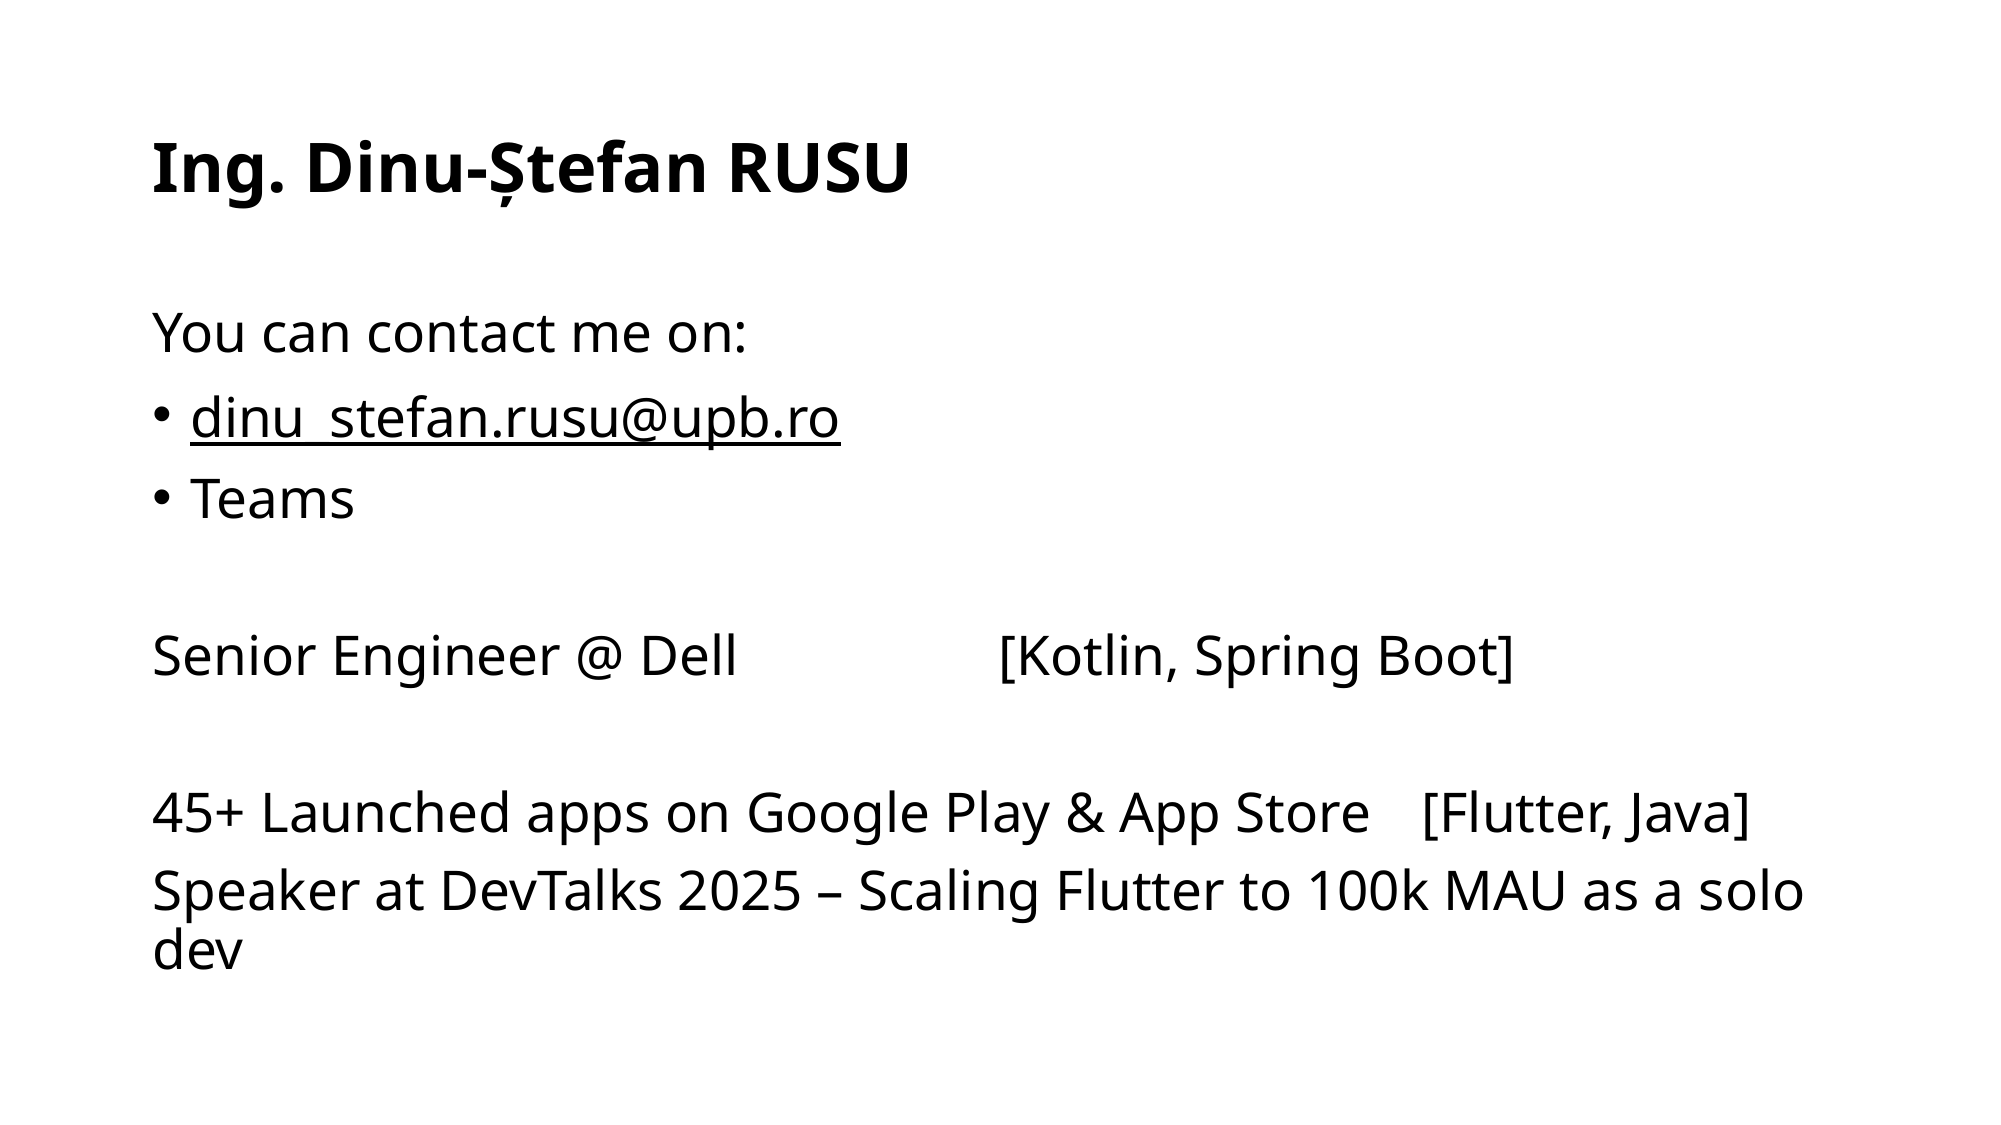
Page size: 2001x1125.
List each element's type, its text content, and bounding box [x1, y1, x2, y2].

list Ing. Dinu-Ștefan RUSU You can contact me on: dinu_stefan.rusu@upb.ro Teams Senior Engineer @ Dell [Kotlin, Spring Boot] 45+ Launched apps on Google Play & App Store [Flutter, Java] Speaker at DevTalks 2025 – Scaling Flutter to 100k MAU as a solo dev [137, 126, 1863, 1014]
